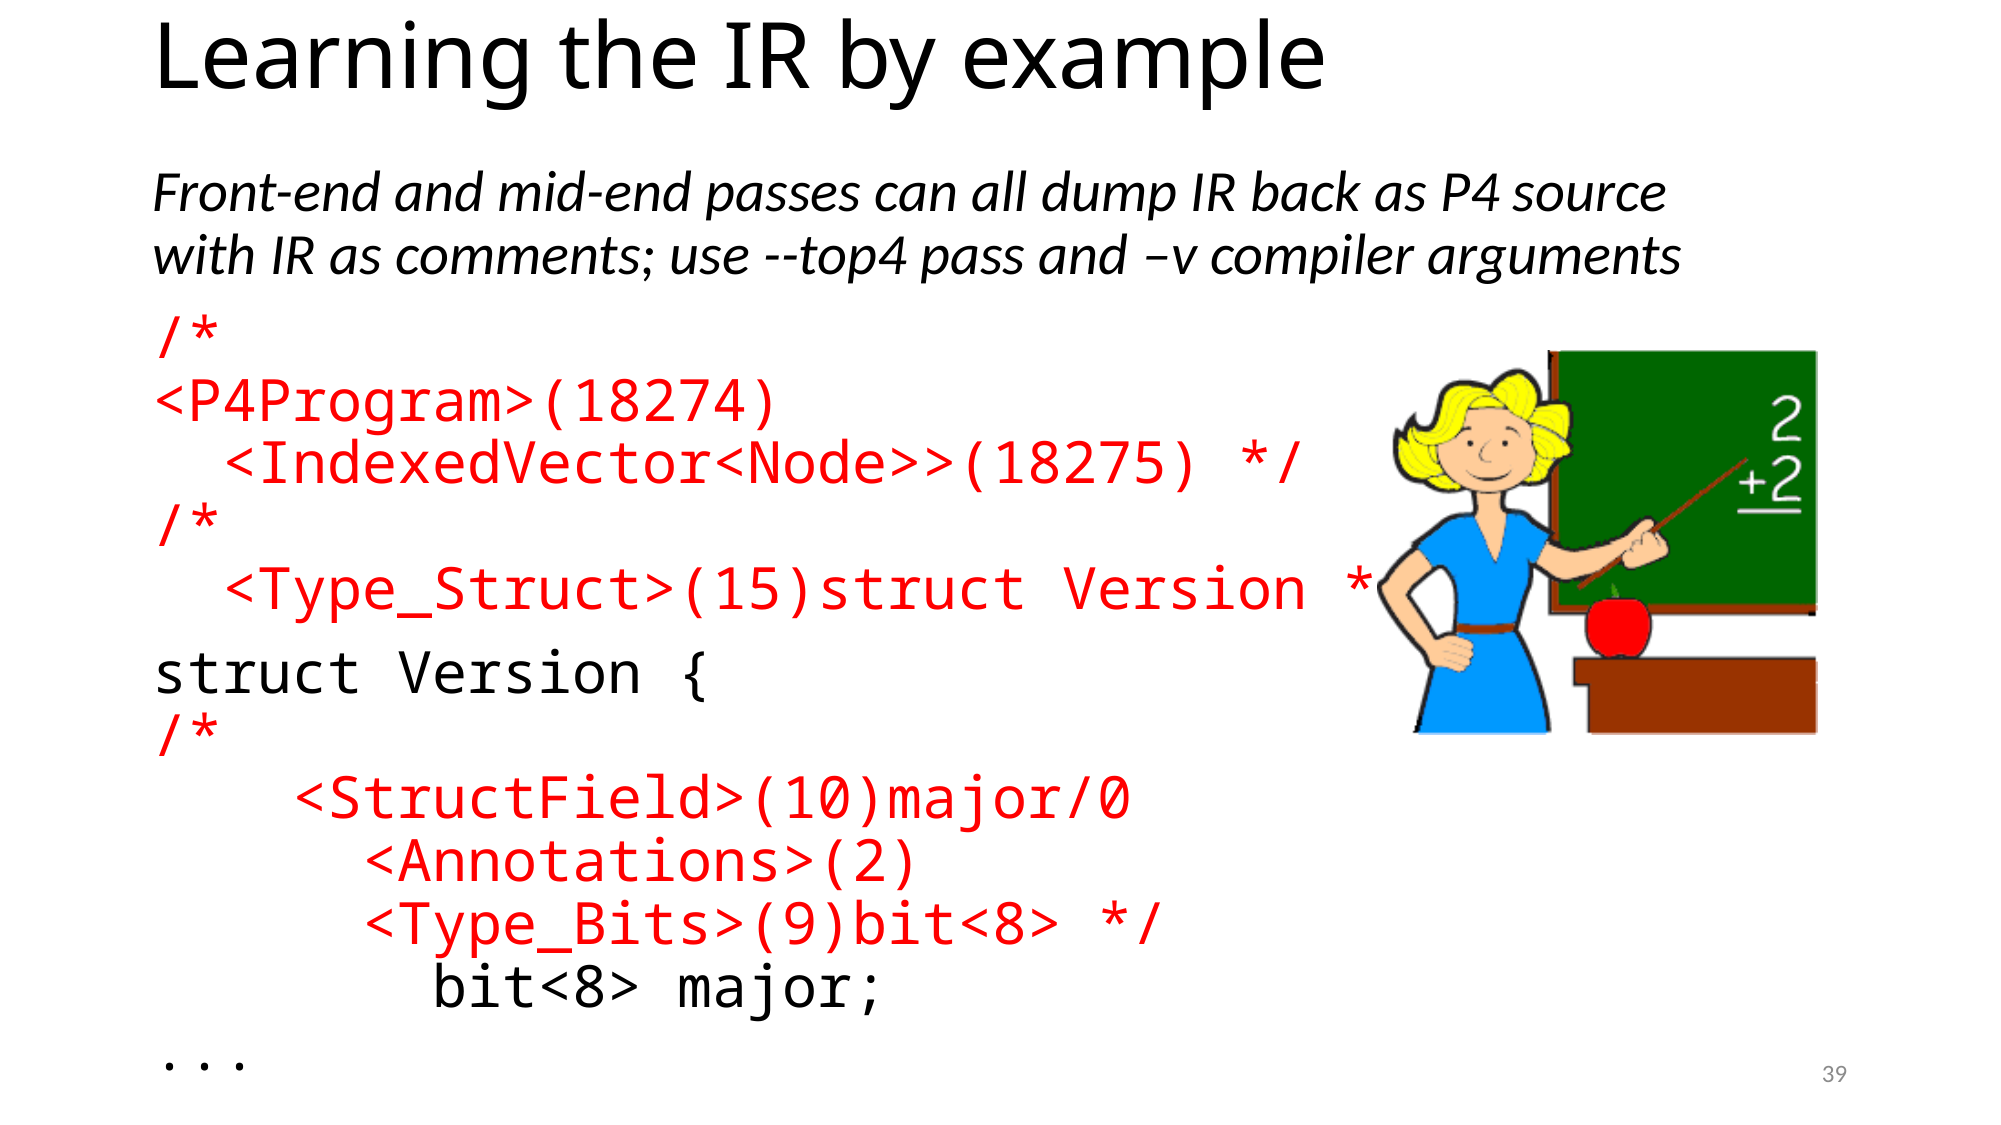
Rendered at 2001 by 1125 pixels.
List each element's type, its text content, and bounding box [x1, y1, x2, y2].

list Front-end and mid-end passes can all dump IR back as P4 source with IR as comments; use --top4 pass and –v compiler arguments /* <P4Program>(18274) <IndexedVector<Node>>(18275) */ /* <Type_Struct>(15)struct Version */ struct Version { /* <StructField>(10)major/0 <Annotations>(2) <Type_Bits>(9)bit<8> */ bit<8> major; ... [137, 153, 1863, 1106]
picture [1377, 350, 1818, 735]
slide_number 39 [1412, 1042, 1863, 1103]
title Learning the IR by example [137, 0, 1863, 119]
